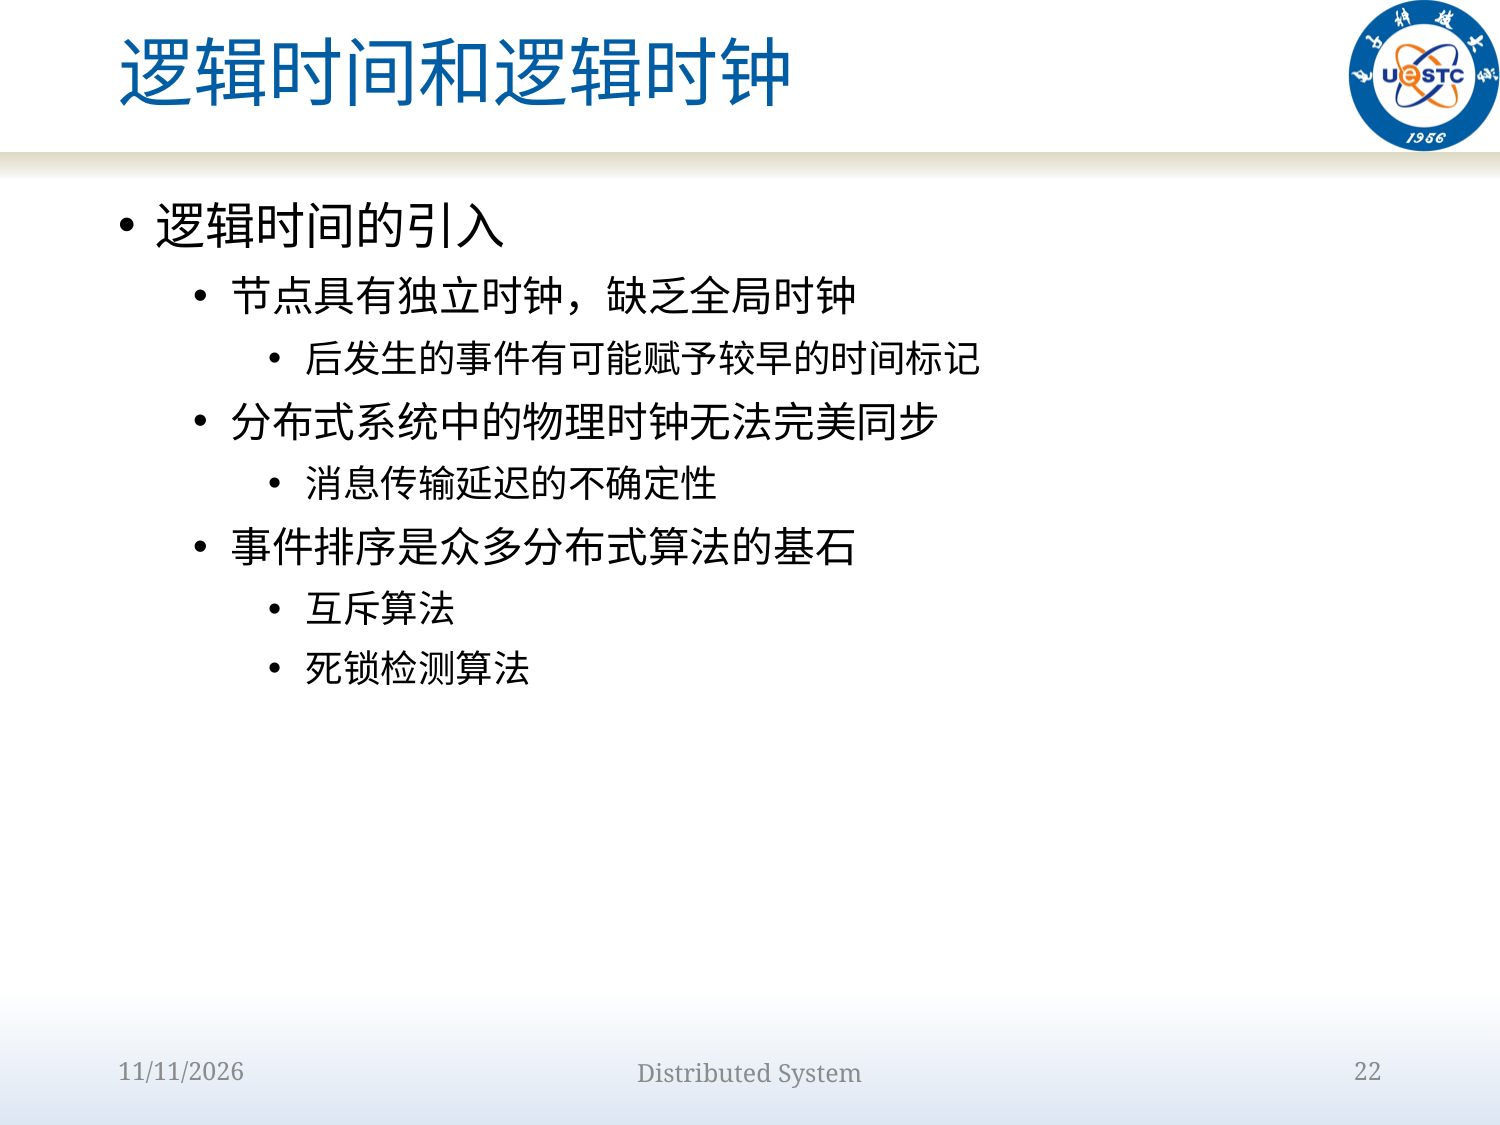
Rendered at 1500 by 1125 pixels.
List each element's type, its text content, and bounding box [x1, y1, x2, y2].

footer Distributed System [414, 1042, 1085, 1103]
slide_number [103, 1042, 414, 1103]
title 逻辑时间和逻辑时钟 [103, 0, 1348, 153]
picture [1348, 0, 1500, 152]
slide_number 22 [1085, 1042, 1397, 1103]
list 逻辑时间的引入 节点具有独立时钟，缺乏全局时钟 后发生的事件有可能赋予较早的时间标记 分布式系统中的物理时钟无法完美同步 消息传输延迟的不确定性 事件排序是众多分布式算法的基石 互斥算法 死锁检测算法 [103, 181, 1397, 1014]
